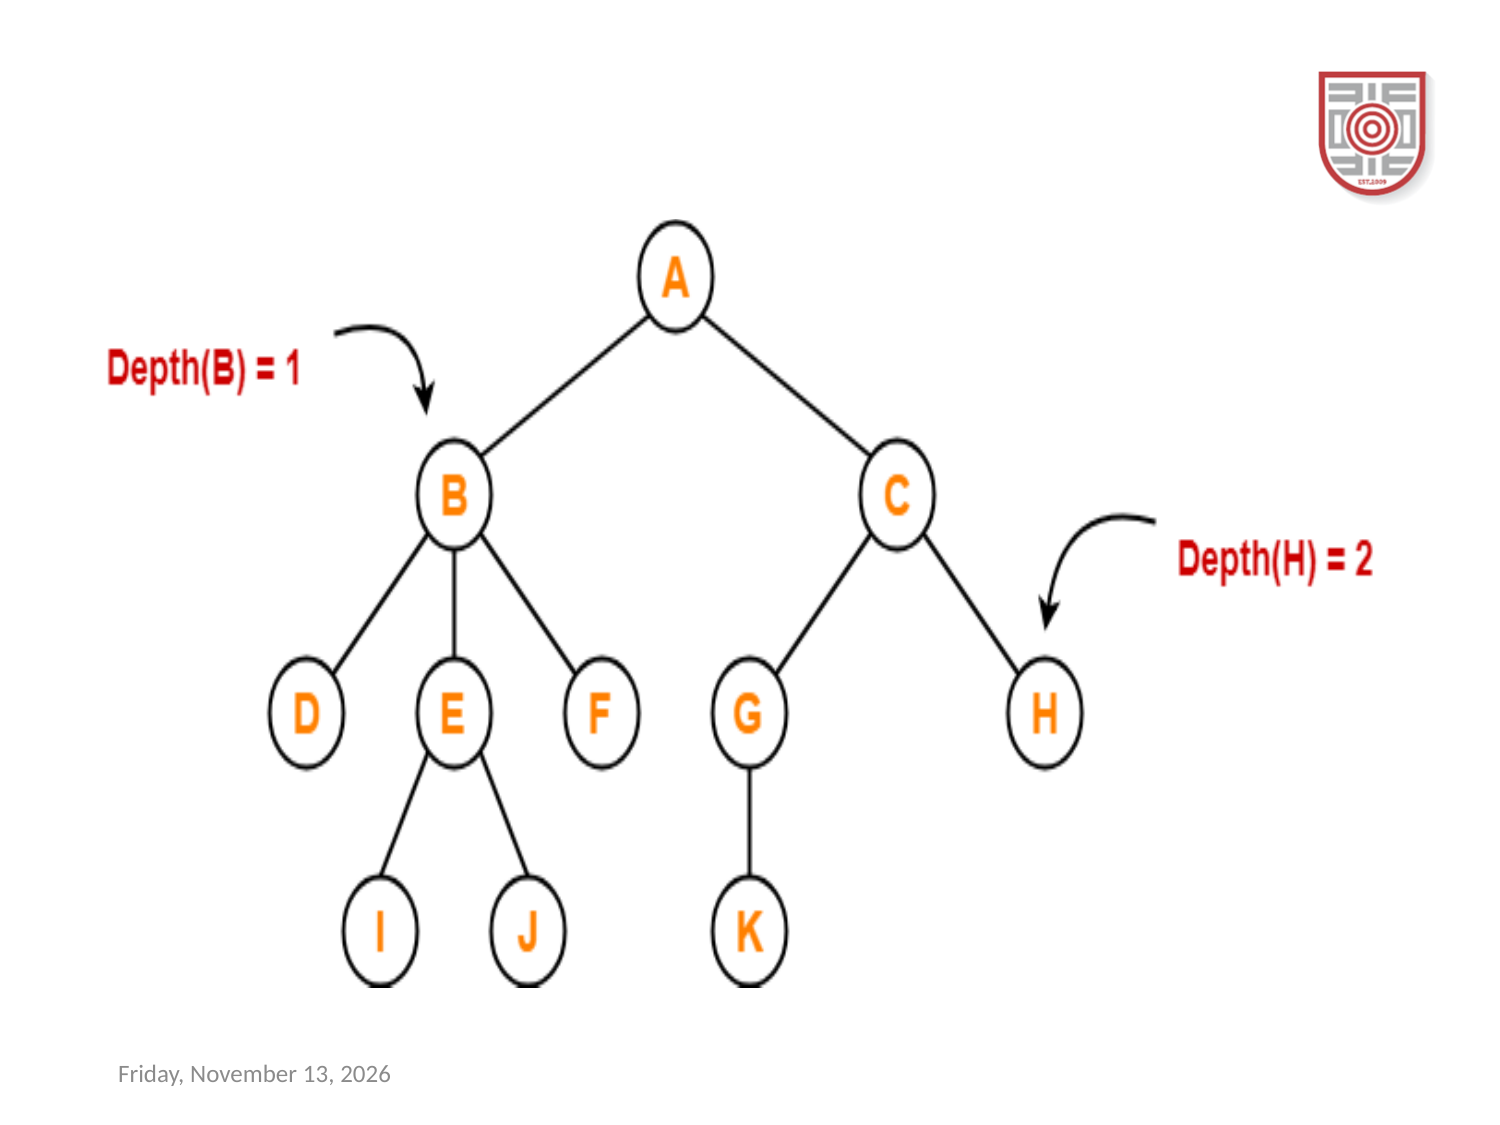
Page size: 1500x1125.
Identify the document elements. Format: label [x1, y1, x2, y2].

list [103, 219, 1397, 988]
slide_number [103, 1042, 441, 1103]
picture [1305, 59, 1451, 218]
